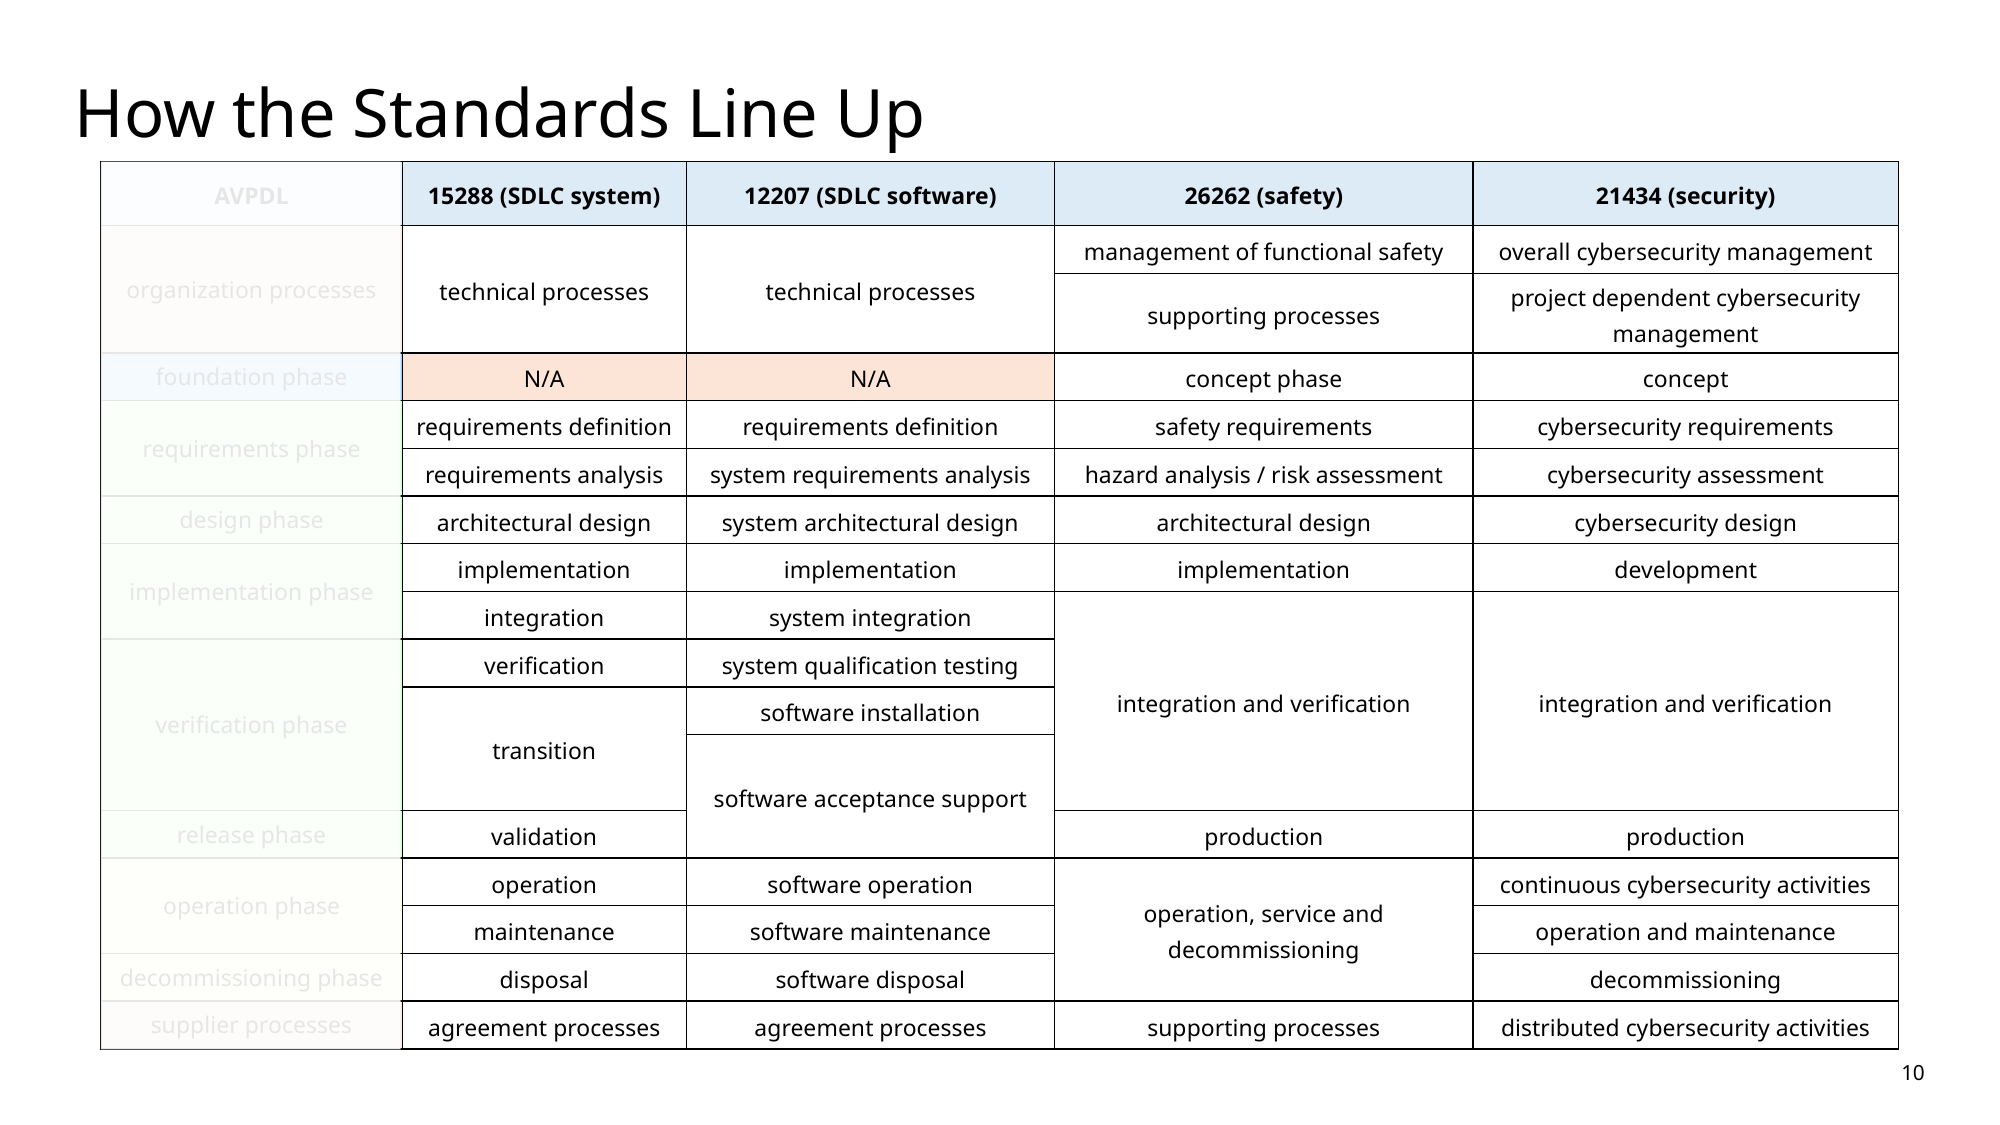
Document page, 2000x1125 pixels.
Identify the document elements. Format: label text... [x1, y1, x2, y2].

table_cell continuous cybersecurity activities [1474, 859, 1898, 905]
table_cell safety requirements [1055, 401, 1472, 448]
table_cell verification [403, 640, 686, 686]
table_cell system integration [687, 592, 1054, 638]
table_cell project dependent cybersecurity management [1474, 274, 1898, 352]
table_cell transition [403, 688, 686, 810]
table_cell management of functional safety [1055, 226, 1472, 273]
table_cell implementation [403, 544, 686, 591]
table_cell technical processes [403, 226, 686, 352]
table_header 21434 (security) [1474, 162, 1898, 225]
table_cell integration [403, 592, 686, 638]
table_cell technical processes [687, 226, 1054, 352]
table_header 15288 (SDLC system) [403, 162, 686, 225]
table_cell requirements analysis [403, 449, 686, 495]
table_cell implementation [687, 544, 1054, 591]
table_cell integration and verification [1474, 592, 1898, 810]
table_cell N/A [687, 354, 1054, 400]
slide_number 10 [1876, 1050, 1925, 1088]
table_cell agreement processes [403, 1002, 686, 1048]
table_cell system requirements analysis [687, 449, 1054, 495]
table_cell agreement processes [687, 1002, 1054, 1048]
table_cell operation [403, 859, 686, 905]
title How the Standards Line Up [74, 75, 1925, 162]
table_cell N/A [403, 354, 686, 400]
table_cell integration and verification [1055, 592, 1472, 810]
table_cell production [1055, 811, 1472, 857]
table_cell requirements definition [687, 401, 1054, 448]
table_cell cybersecurity requirements [1474, 401, 1898, 448]
table_cell system architectural design [687, 497, 1054, 543]
table_header 12207 (SDLC software) [687, 162, 1054, 225]
table_cell concept [1474, 354, 1898, 400]
table_cell implementation [1055, 544, 1472, 591]
table_cell maintenance [403, 906, 686, 953]
table_cell hazard analysis / risk assessment [1055, 449, 1472, 495]
table_cell software maintenance [687, 906, 1054, 953]
table_cell distributed cybersecurity activities [1474, 1002, 1898, 1048]
table_cell operation and maintenance [1474, 906, 1898, 953]
table_header 26262 (safety) [1055, 162, 1472, 225]
table_cell operation, service and decommissioning [1055, 859, 1472, 1000]
table_cell architectural design [1055, 497, 1472, 543]
table_cell validation [403, 811, 686, 857]
table_cell decommissioning [1474, 954, 1898, 1000]
table_cell cybersecurity assessment [1474, 449, 1898, 495]
table_cell cybersecurity design [1474, 497, 1898, 543]
table_cell software operation [687, 859, 1054, 905]
table_cell disposal [403, 954, 686, 1000]
table_cell production [1474, 811, 1898, 857]
table_cell architectural design [403, 497, 686, 543]
table_cell supporting processes [1055, 274, 1472, 352]
table_cell requirements definition [403, 401, 686, 448]
table_cell software disposal [687, 954, 1054, 1000]
table_cell software acceptance support [687, 735, 1054, 857]
table_cell system qualification testing [687, 640, 1054, 686]
table_cell software installation [687, 688, 1054, 734]
table_cell overall cybersecurity management [1474, 226, 1898, 273]
table_cell concept phase [1055, 354, 1472, 400]
table_cell supporting processes [1055, 1002, 1472, 1048]
text_box [99, 159, 403, 1051]
table_cell development [1474, 544, 1898, 591]
